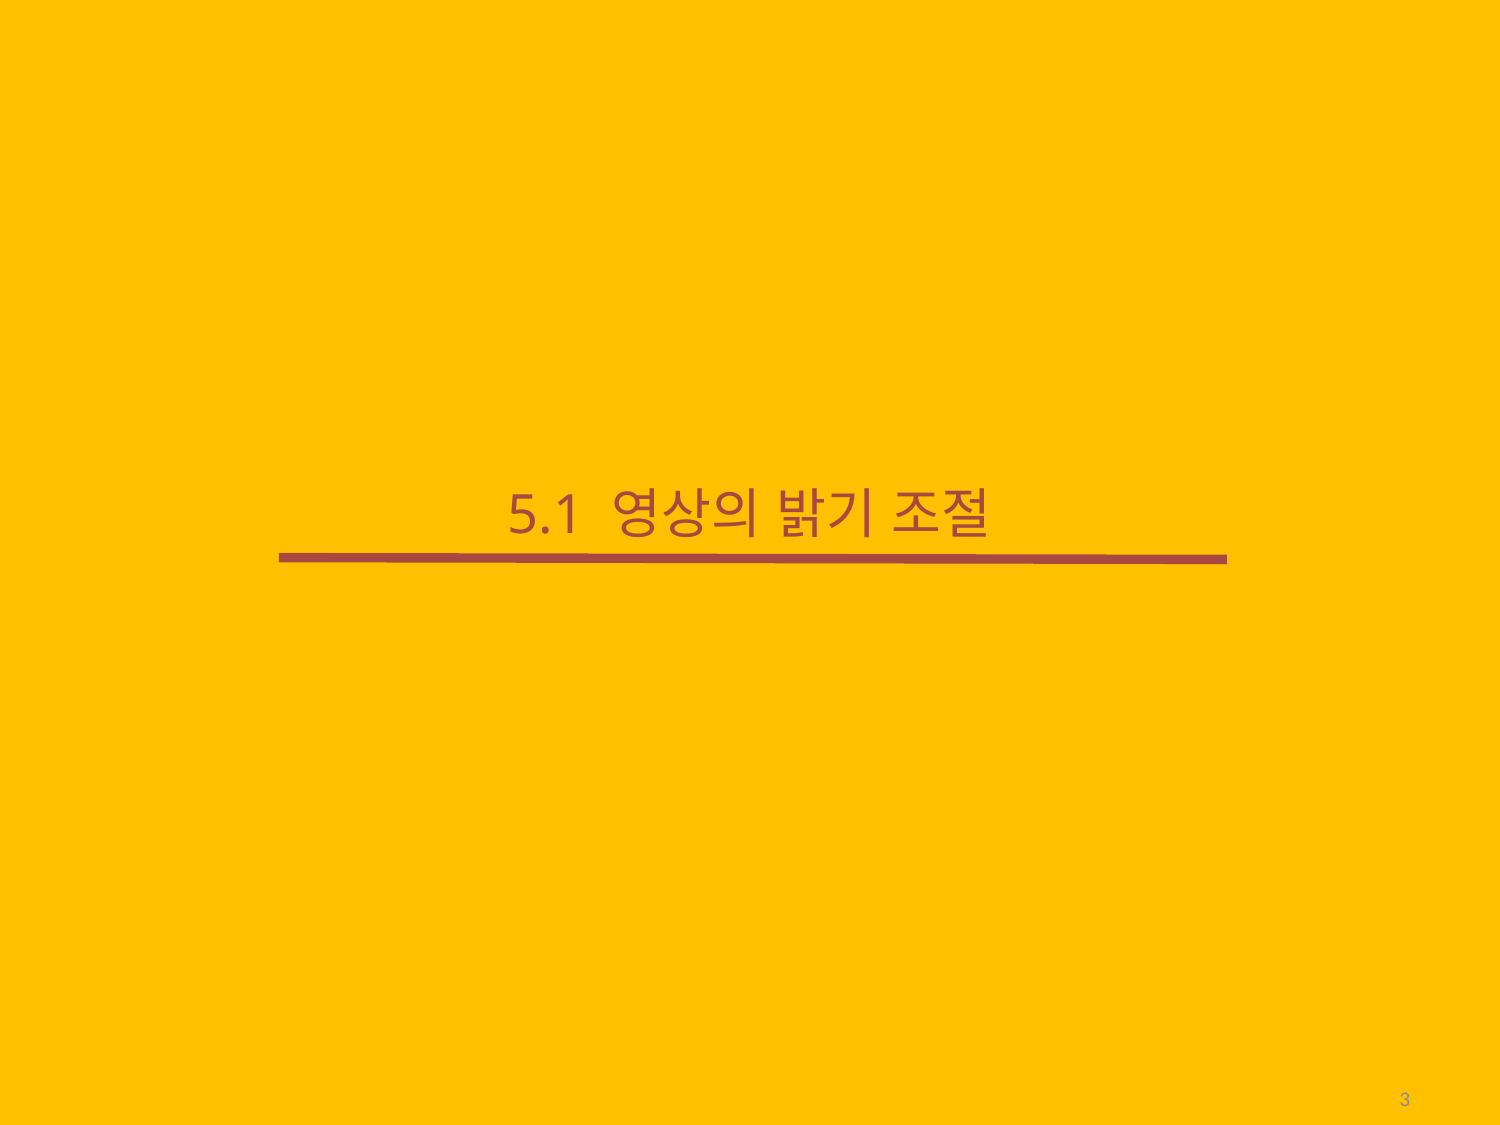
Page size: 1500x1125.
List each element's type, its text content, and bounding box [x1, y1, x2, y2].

slide_number 3 [1074, 1074, 1425, 1123]
title 5.1 영상의 밝기 조절 [87, 420, 1413, 553]
